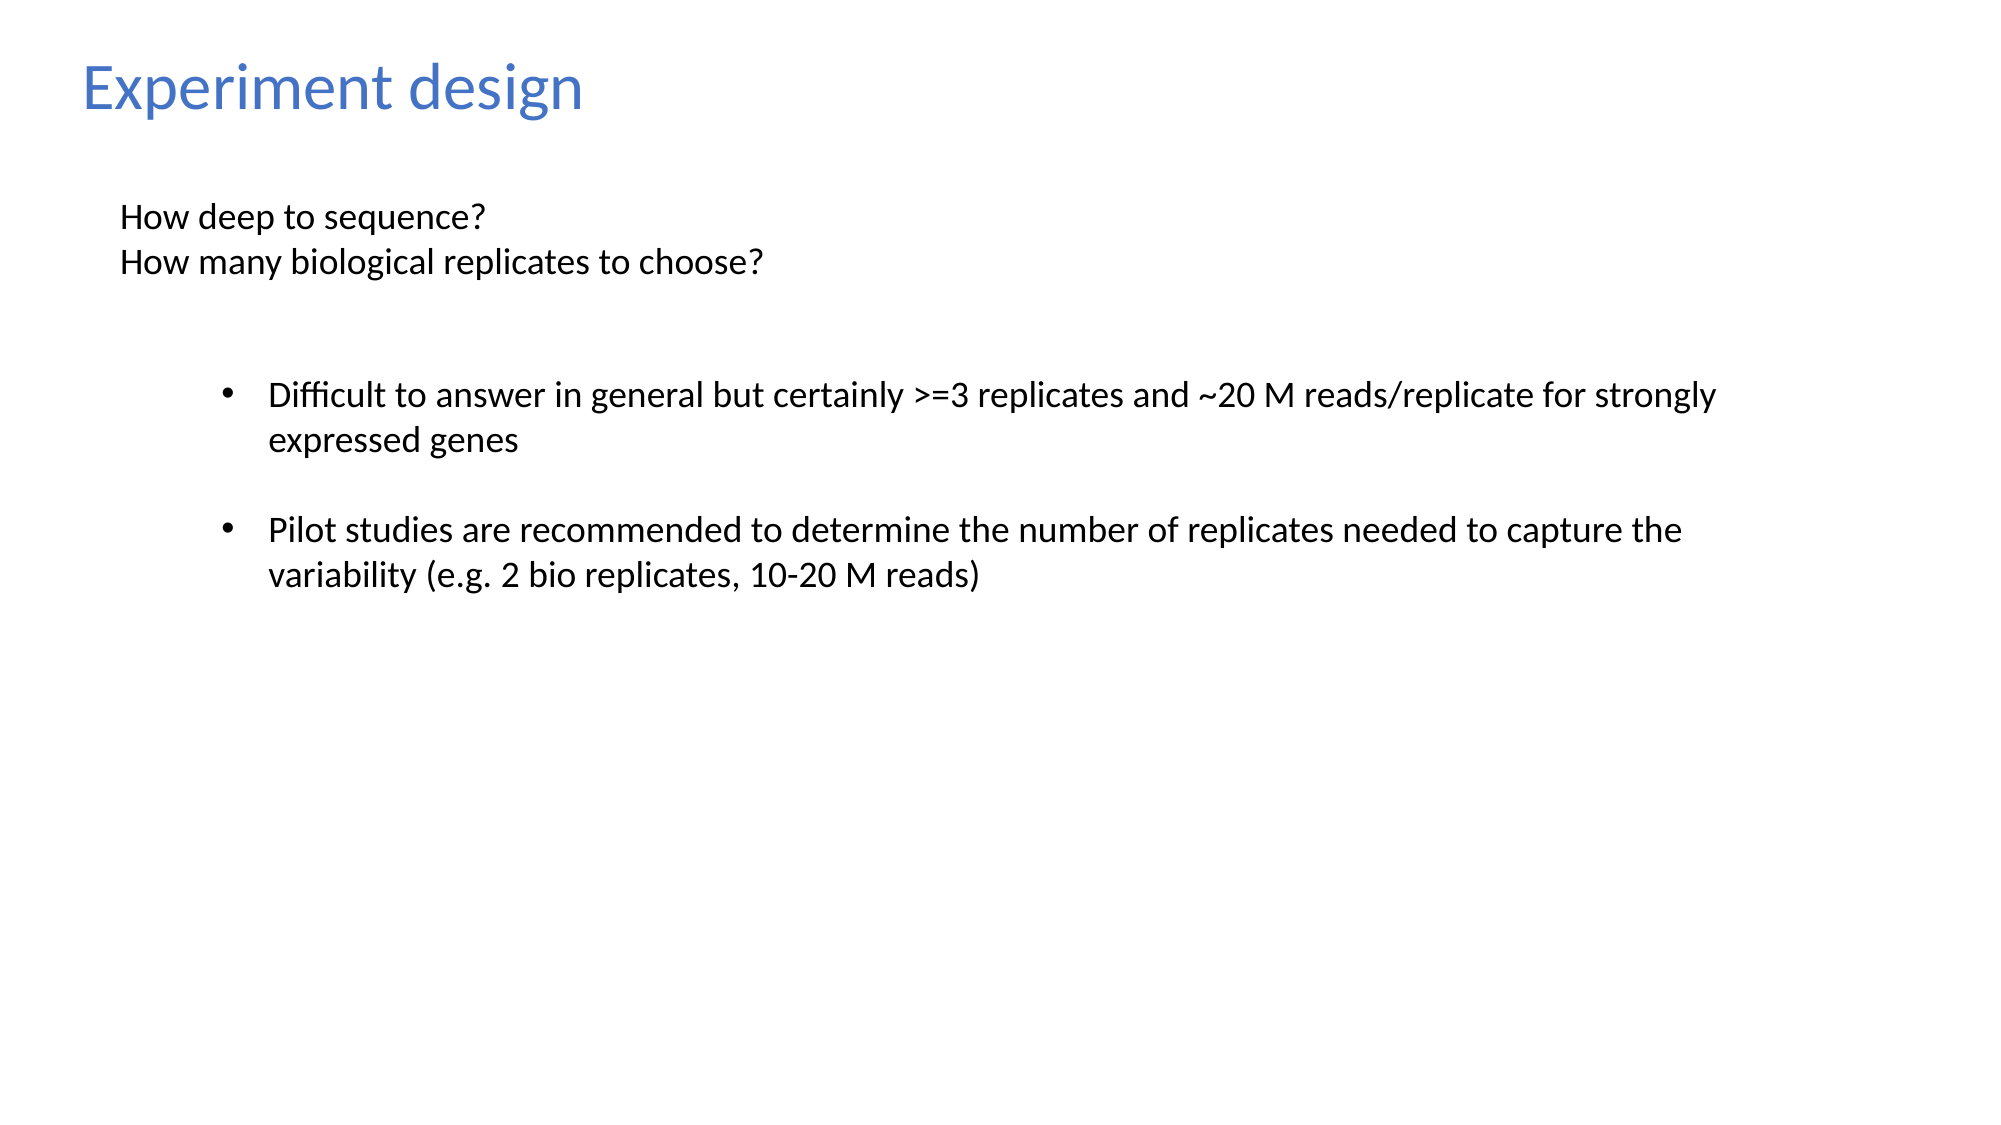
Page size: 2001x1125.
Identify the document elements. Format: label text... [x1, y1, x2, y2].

text_box Experiment design [67, 35, 601, 131]
text_box Difficult to answer in general but certainly >=3 replicates and ~20 M reads/replicate for strongly expressed genes Pilot studies are recommended to determine the number of replicates needed to capture the variability (e.g. 2 bio replicates, 10-20 M reads) [206, 362, 1817, 603]
text_box How deep to sequence? How many biological replicates to choose? [105, 184, 781, 290]
